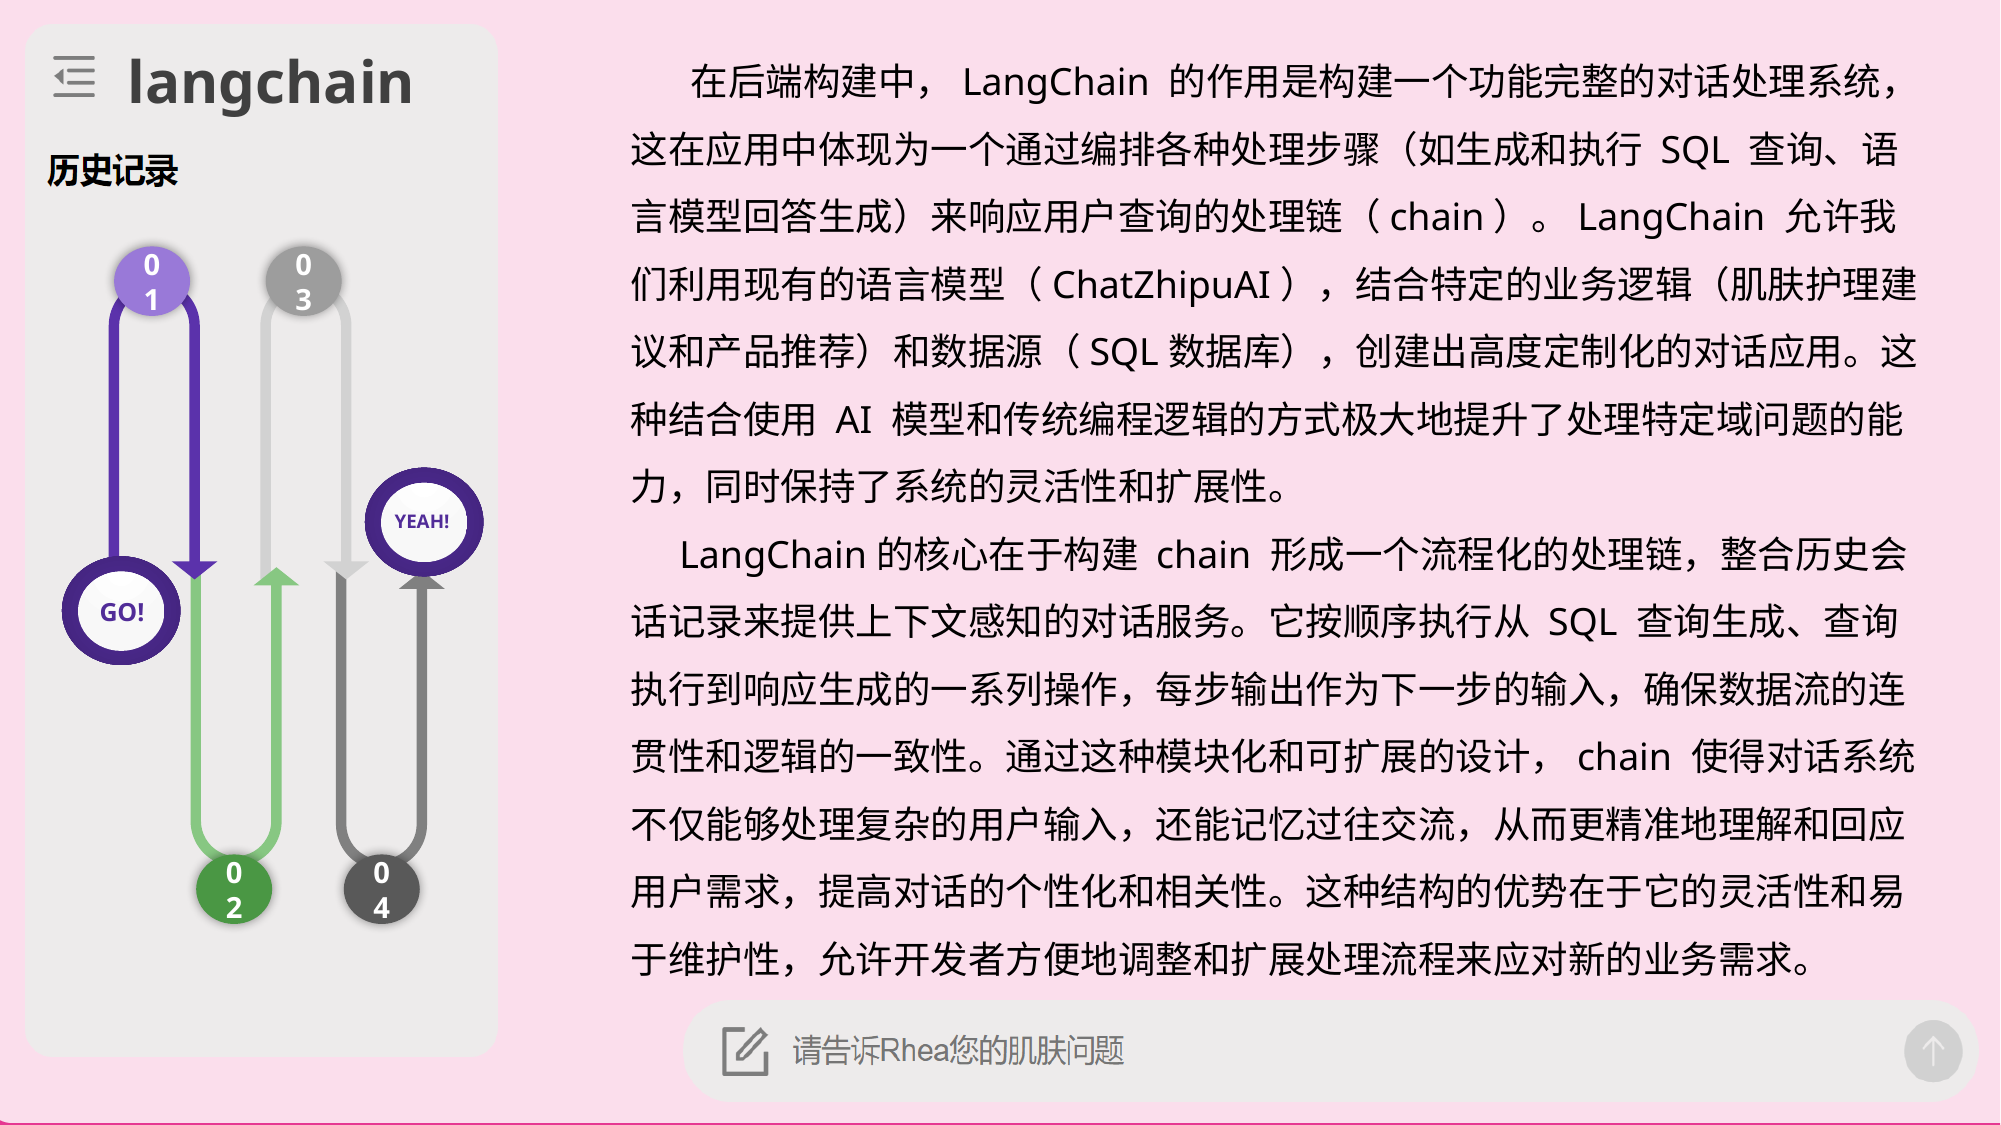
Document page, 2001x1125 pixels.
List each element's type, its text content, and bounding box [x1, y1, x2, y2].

text_box [403, 773, 429, 858]
text_box [107, 303, 123, 556]
text_box langchain [112, 53, 479, 116]
text_box [250, 565, 303, 711]
text_box [181, 301, 221, 581]
picture [0, 0, 2001, 1125]
text_box [320, 300, 364, 581]
text_box [254, 773, 283, 858]
text_box [334, 572, 348, 711]
text_box 04 [342, 853, 421, 926]
text_box [259, 303, 275, 578]
text_box [395, 577, 448, 711]
text_box 02 [195, 853, 274, 926]
text_box 03 [264, 245, 343, 317]
text_box [189, 576, 202, 711]
text_box [83, 711, 751, 773]
text_box [189, 773, 217, 856]
text_box 01 [113, 245, 192, 317]
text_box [61, 556, 181, 665]
text_box 在后端构建中，LangChain 的作用是构建一个功能完整的对话处理系统，这在应用中体现为一个通过编排各种处理步骤（如生成和执行 SQL 查询、语言模型回答生成）来响应用户查询的处理链（chain）。LangChain 允许我们利用现有的语言模型（ChatZhipuAI），结合特定的业务逻辑（肌肤护理建议和产品推荐）和数据源（SQL数据库），创建出高度定制化的对话应用。这种结合使用 AI 模型和传统编程逻辑的方式极大地提升了处理特定域问题的能力，同时保持了系统的灵活性和扩展性。 LangChain的核心在于构建 chain 形成一个流程化的处理链，整合历史会话记录来提供上下文感知的对话服务。它按顺序执行从 SQL 查询生成、查询执行到响应生成的一系列操作，每步输出作为下一步的输入，确保数据流的连贯性和逻辑的一致性。通过这种模块化和可扩展的设计，chain 使得对话系统不仅能够处理复杂的用户输入，还能记忆过往交流，从而更精准地理解和回应用户需求，提高对话的个性化和相关性。这种结构的优势在于它的灵活性和易于维护性，允许开发者方便地调整和扩展处理流程来应对新的业务需求。 [615, 28, 1944, 986]
text_box [334, 773, 361, 859]
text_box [364, 467, 484, 577]
